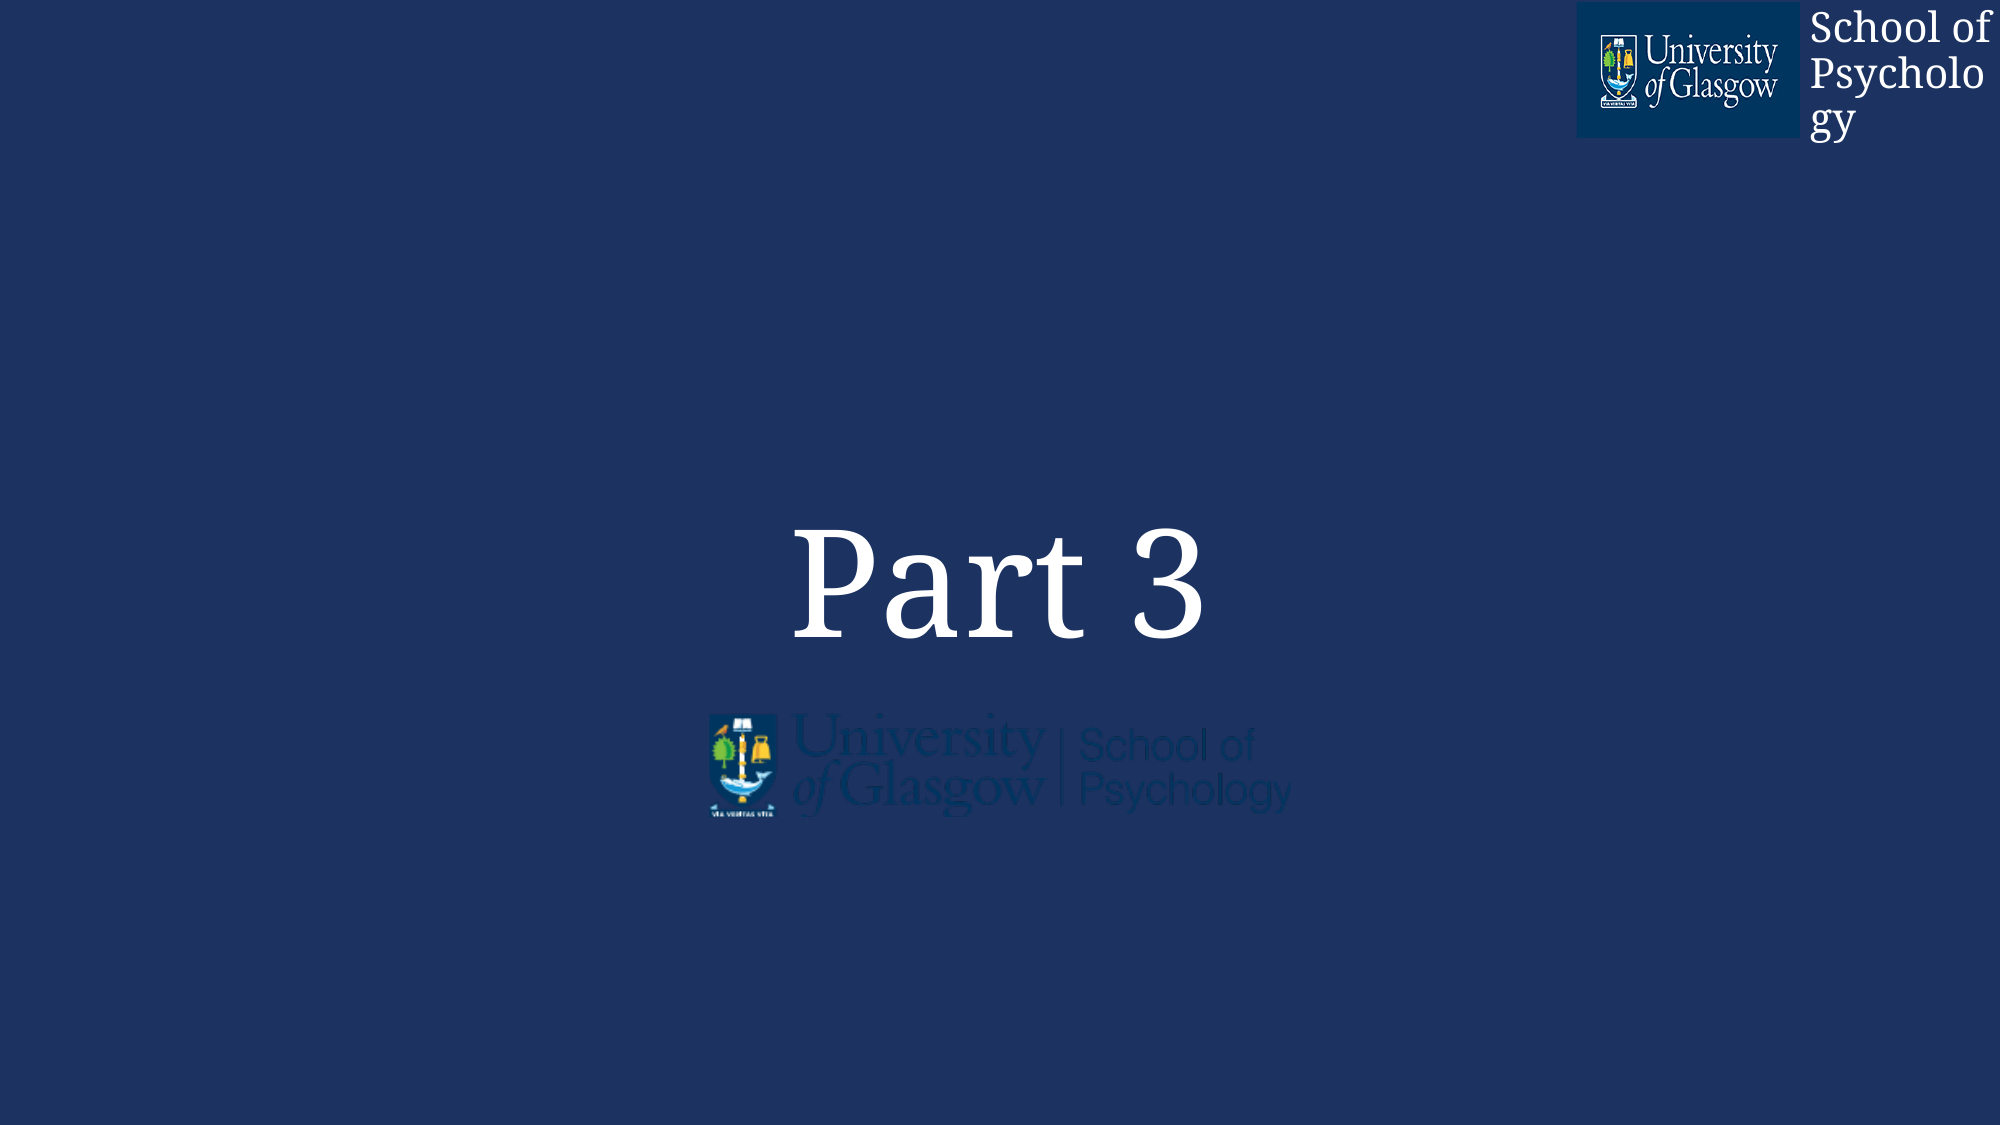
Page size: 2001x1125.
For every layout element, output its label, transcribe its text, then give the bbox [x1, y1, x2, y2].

list Part 3 [137, 299, 1863, 1014]
picture [1576, 0, 2001, 189]
picture [709, 712, 1291, 817]
